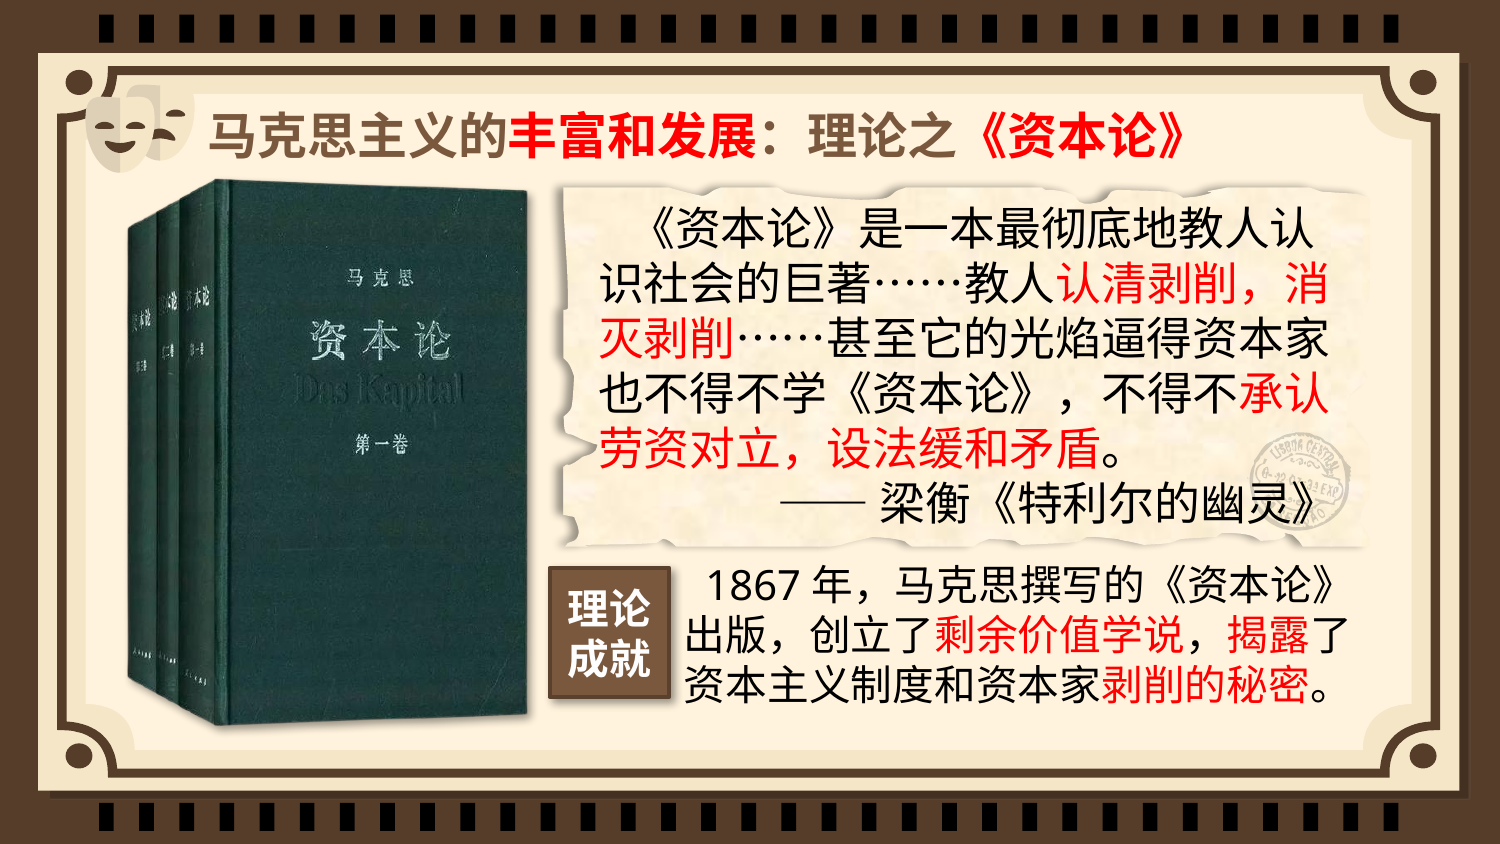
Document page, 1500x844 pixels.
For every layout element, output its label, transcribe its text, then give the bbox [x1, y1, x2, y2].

picture [119, 172, 534, 735]
text_box 1867年，马克思撰写的《资本论》出版，创立了剩余价值学说，揭露了资本主义制度和资本家剥削的秘密。 [669, 551, 1376, 716]
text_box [85, 84, 195, 174]
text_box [563, 187, 1371, 547]
text_box 理论成就 [548, 566, 671, 699]
title 马克思主义的丰富和发展：理论之《资本论》 [199, 93, 1366, 177]
